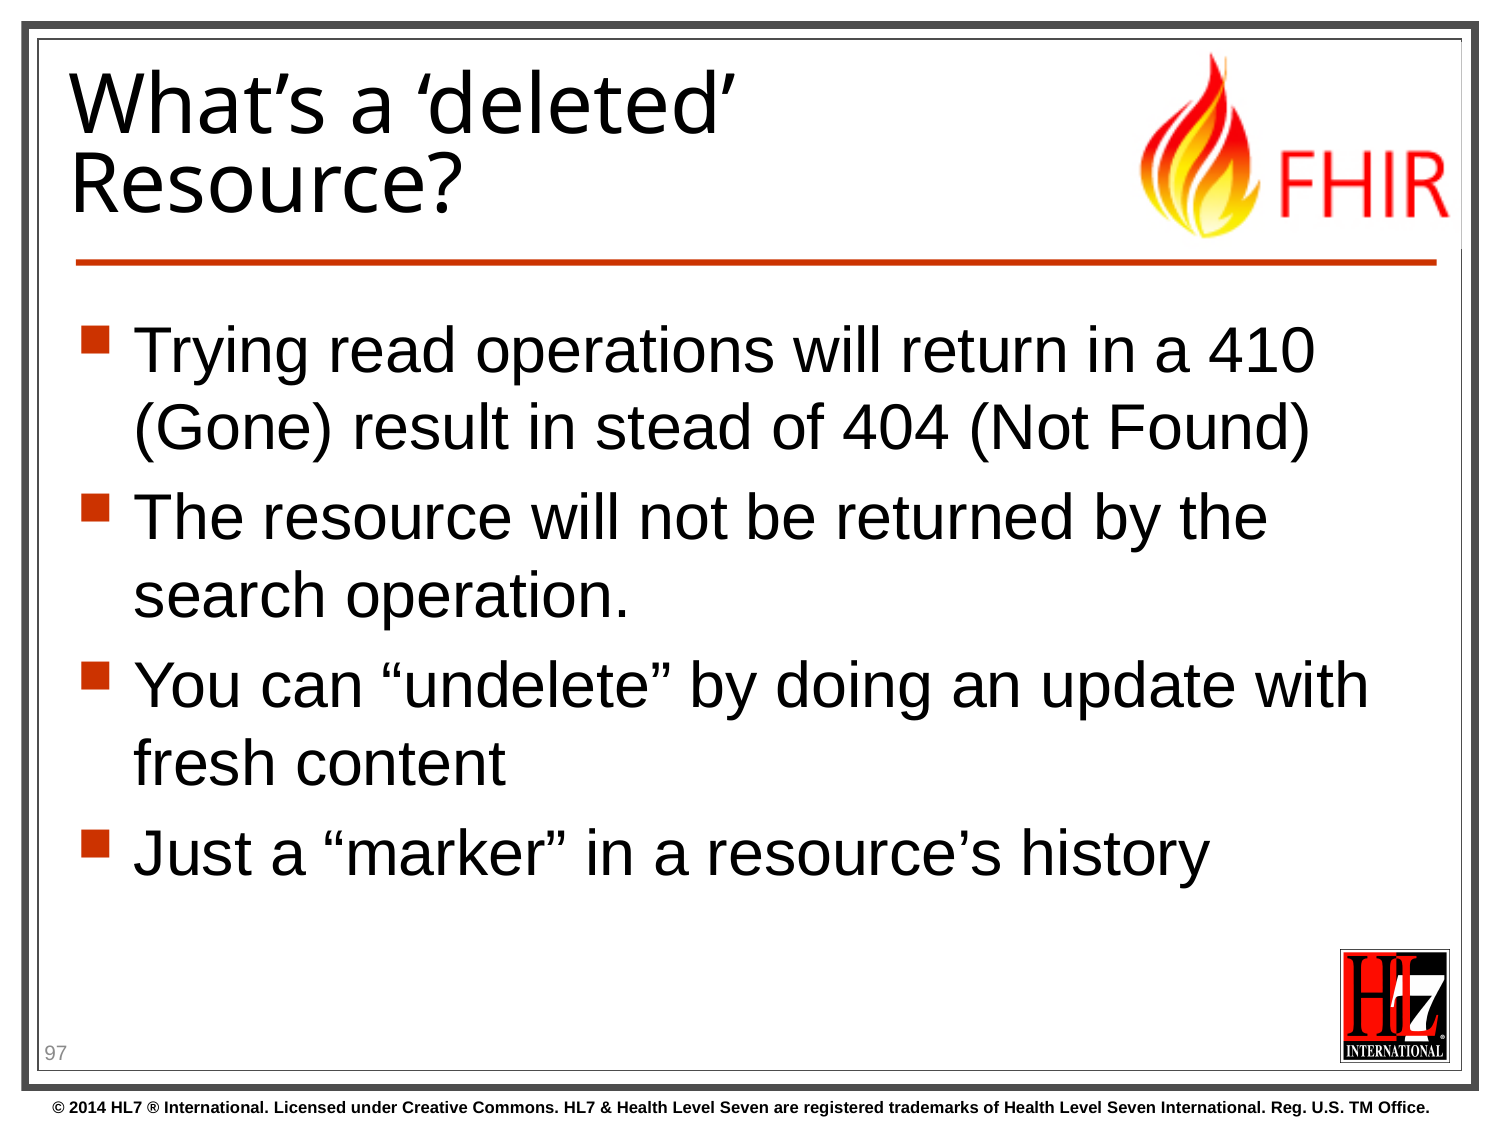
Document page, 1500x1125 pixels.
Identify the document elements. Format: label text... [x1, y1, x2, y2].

title What’s a ‘deleted’ Resource? [53, 54, 1128, 244]
list Trying read operations will return in a 410 (Gone) result in stead of 404 (Not Found) The resource will not be returned by the search operation. You can “undelete” by doing an update with fresh content Just a “marker” in a resource’s history [62, 299, 1438, 1035]
picture [1340, 949, 1450, 1063]
picture [1128, 42, 1462, 249]
slide_number 97 [29, 1034, 148, 1071]
